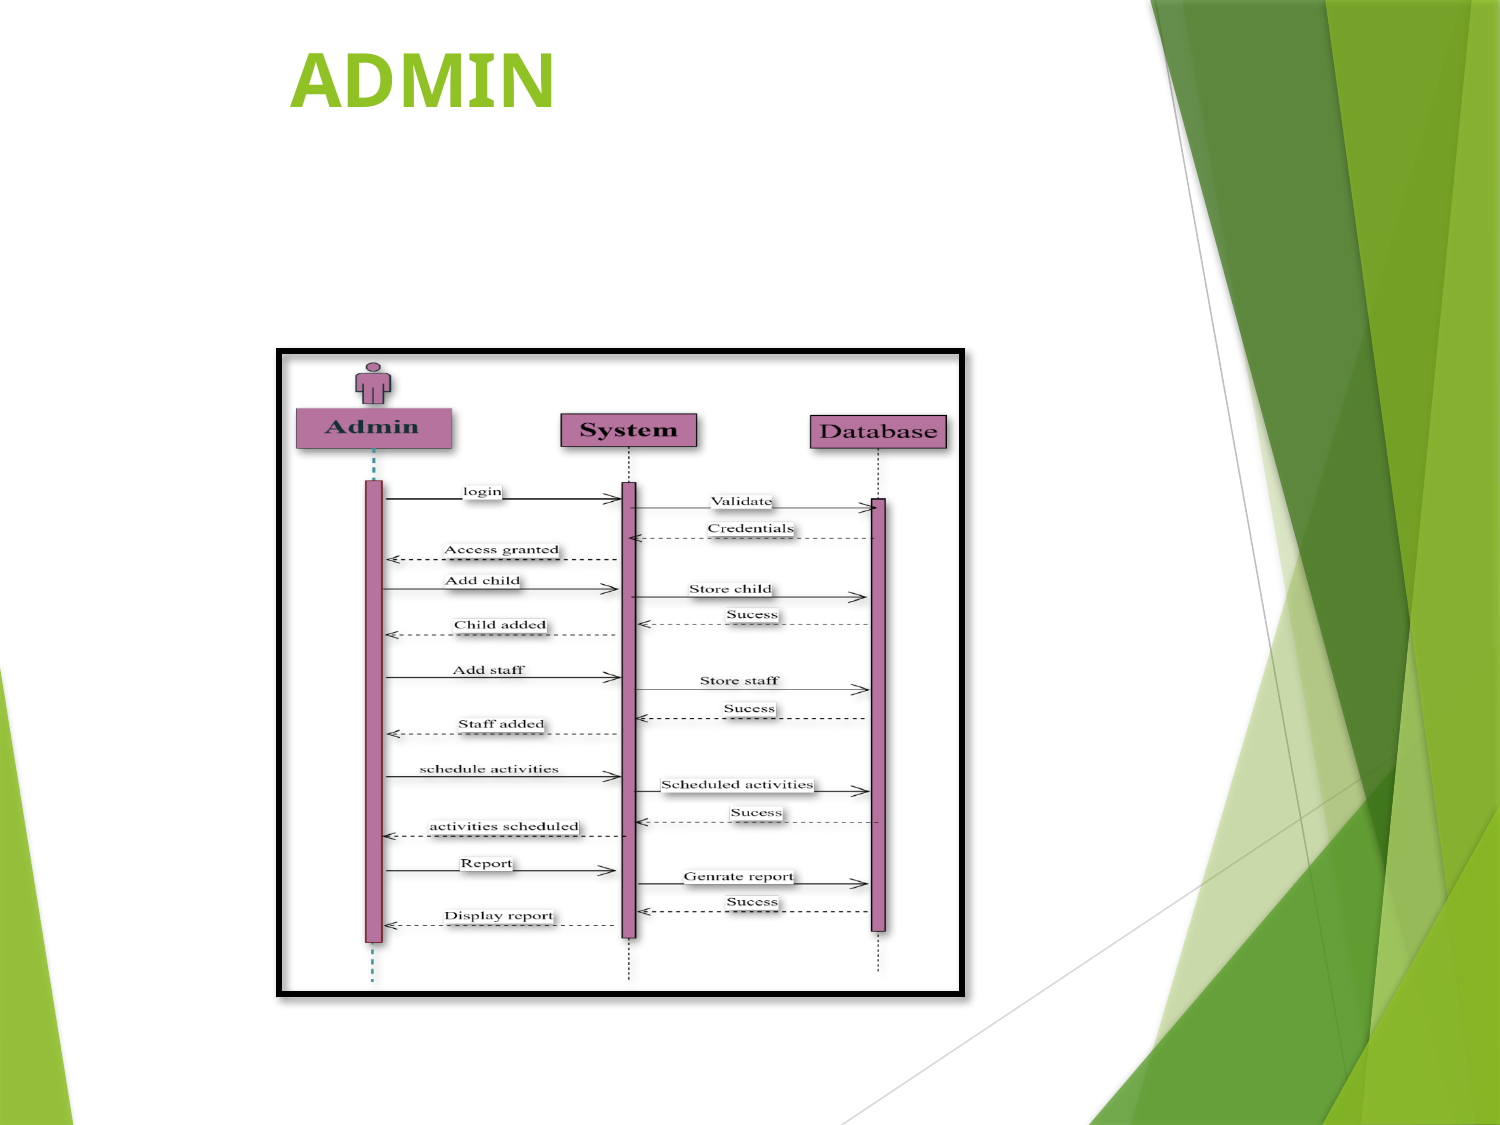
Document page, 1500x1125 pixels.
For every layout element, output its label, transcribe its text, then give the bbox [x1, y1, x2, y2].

title ADMIN [275, 24, 1500, 243]
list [281, 353, 960, 992]
